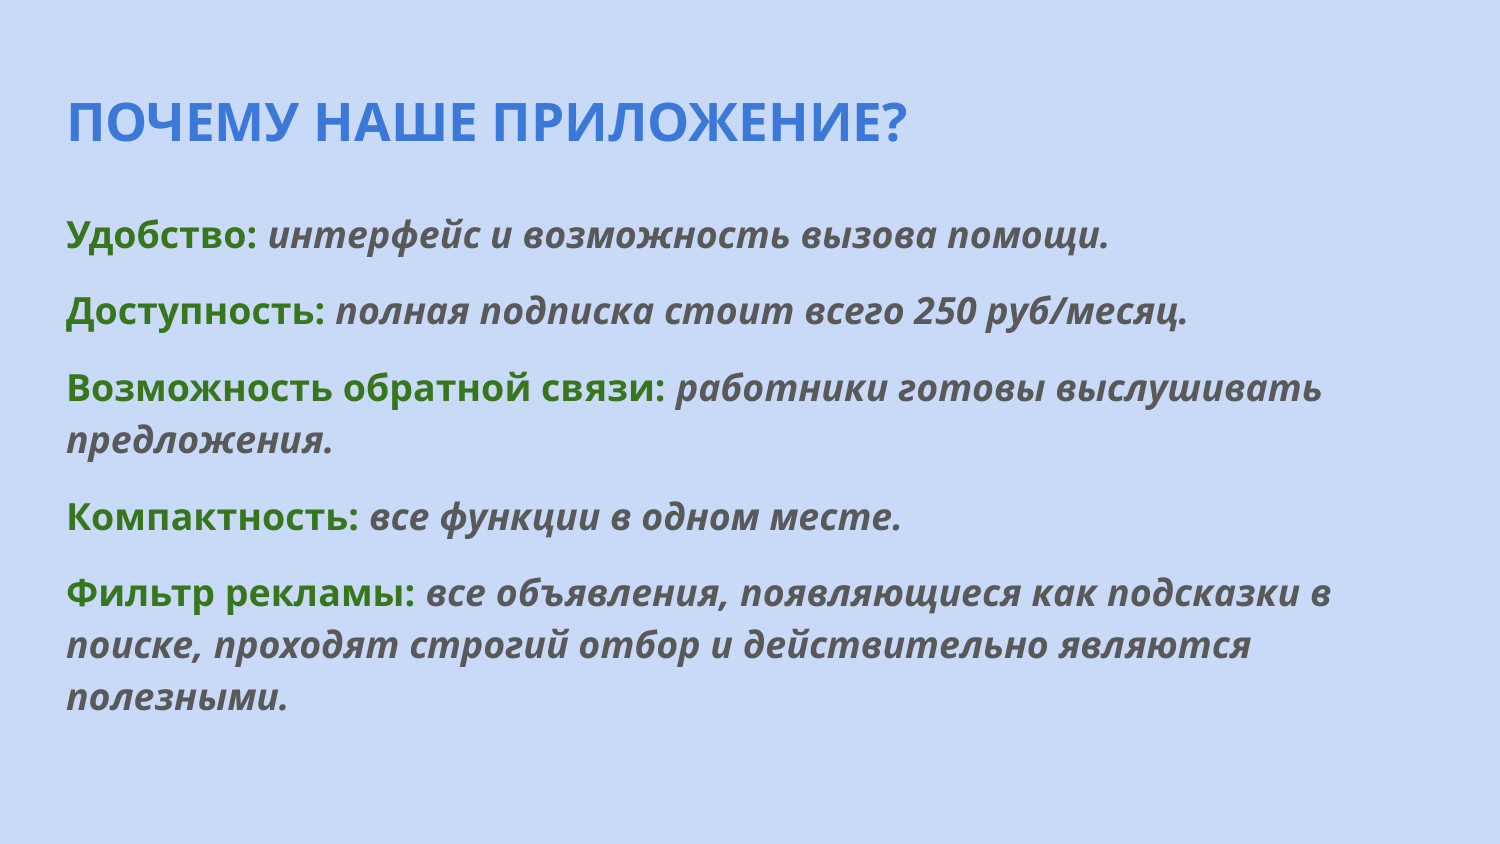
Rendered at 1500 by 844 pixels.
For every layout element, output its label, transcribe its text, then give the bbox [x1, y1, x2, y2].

list Удобство: интерфейс и возможность вызова помощи. Доступность: полная подписка стоит всего 250 руб/месяц. Возможность обратной связи: работники готовы выслушивать предложения. Компактность: все функции в одном месте. Фильтр рекламы: все объявления, появляющиеся как подсказки в поиске, проходят строгий отбор и действительно являются полезными. [51, 189, 1449, 750]
title ПОЧЕМУ НАШЕ ПРИЛОЖЕНИЕ? [51, 72, 1449, 167]
